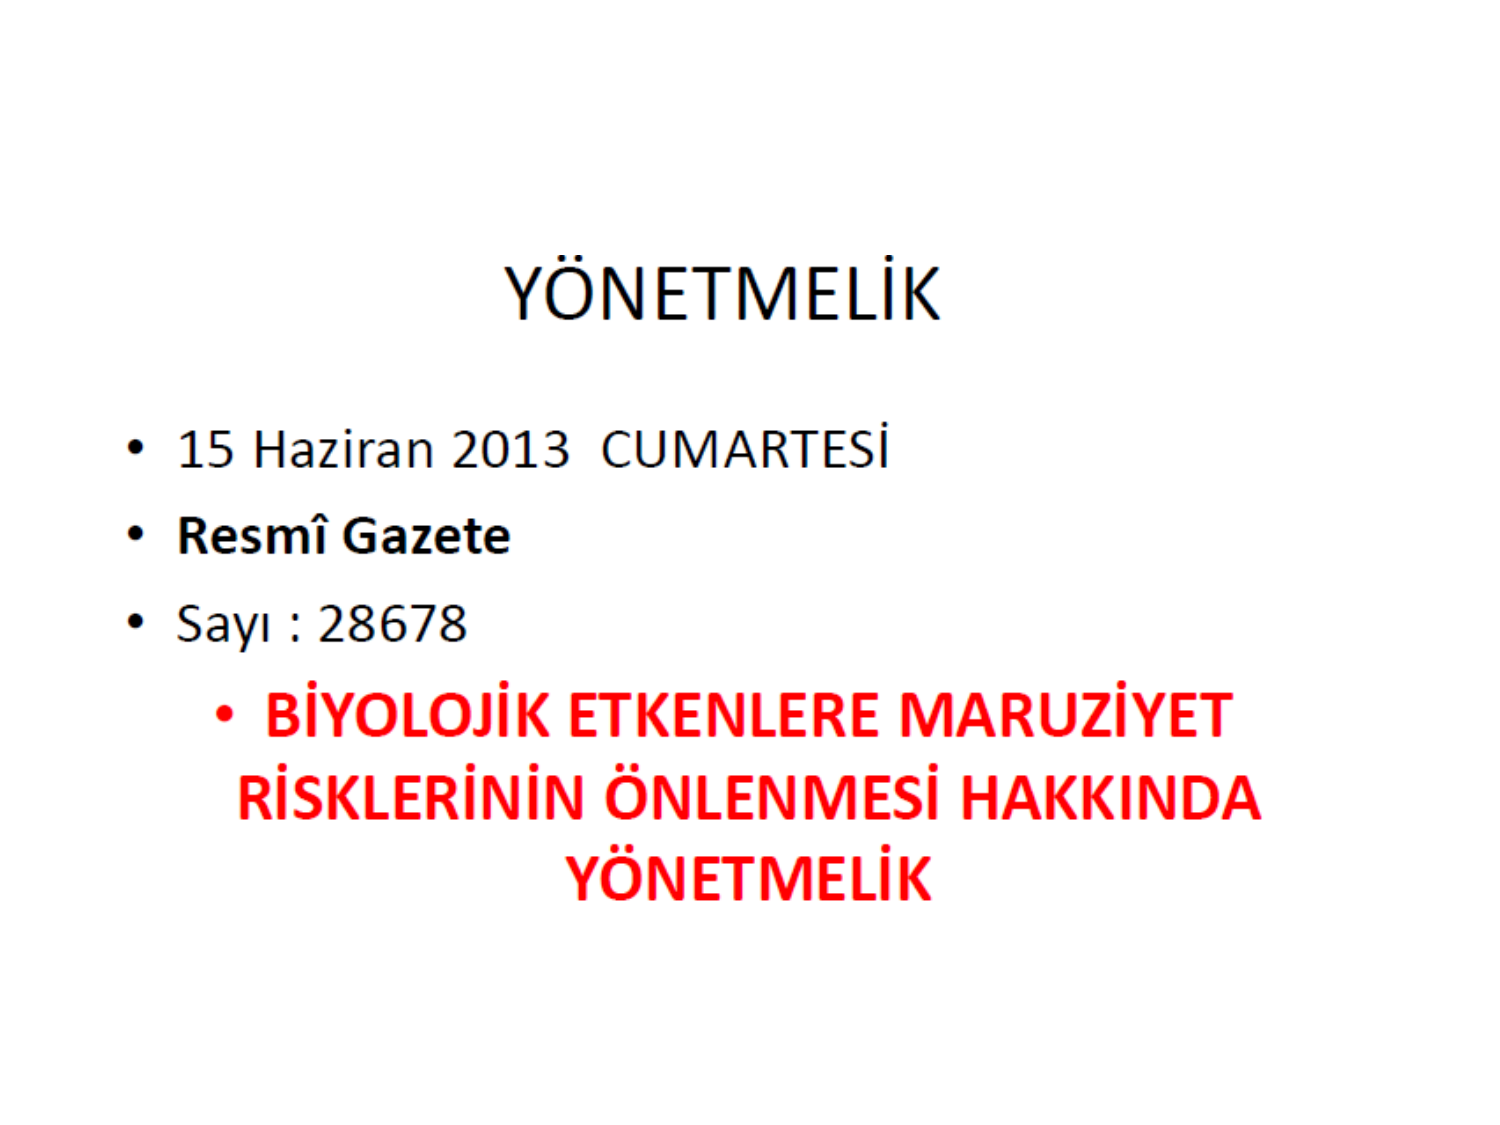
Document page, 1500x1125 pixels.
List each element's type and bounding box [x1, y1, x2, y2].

list [96, 255, 1413, 937]
